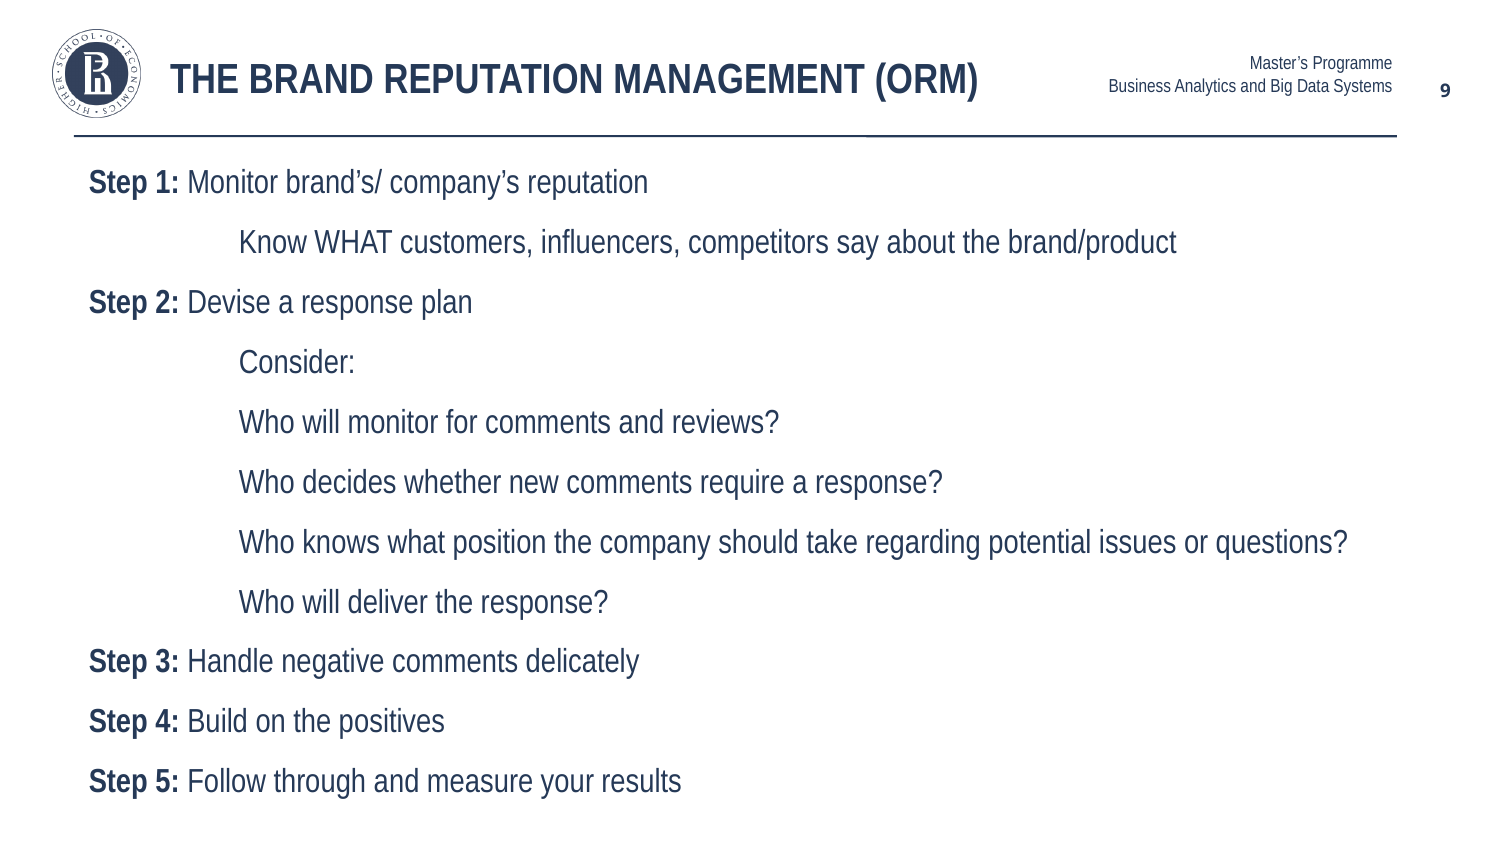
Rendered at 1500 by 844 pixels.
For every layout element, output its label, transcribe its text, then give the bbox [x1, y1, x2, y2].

text_box Step 1: Monitor brand’s/ company’s reputation Know WHAT customers, influencers, competitors say about the brand/product Step 2: Devise a response plan Consider: Who will monitor for comments and reviews? Who decides whether new comments require a response? Who knows what position the company should take regarding potential issues or questions? Who will deliver the response? Step 3: Handle negative comments delicately Step 4: Build on the positives Step 5: Follow through and measure your results [73, 125, 1457, 815]
picture [52, 29, 141, 118]
slide_number 9 [1421, 66, 1470, 114]
text_box [74, 0, 1063, 125]
text_box Master’s Programme Business Analytics and Big Data Systems [697, 46, 1397, 101]
text_box The brand reputation management (ORM) [165, 46, 697, 101]
